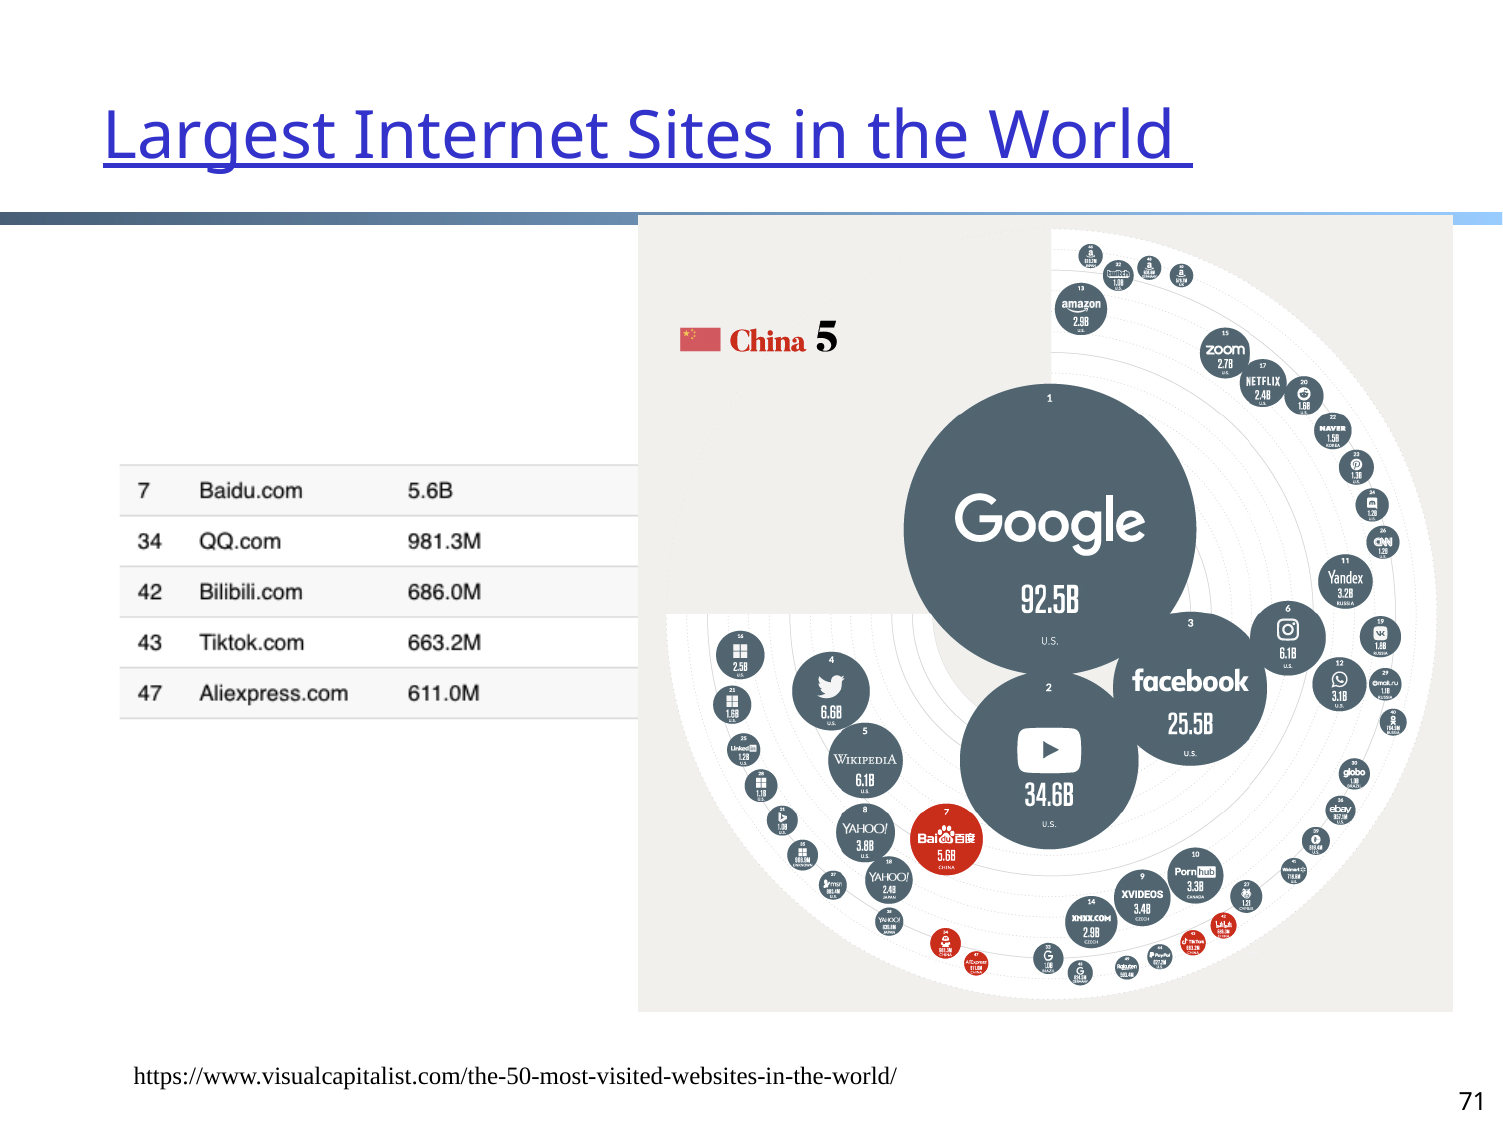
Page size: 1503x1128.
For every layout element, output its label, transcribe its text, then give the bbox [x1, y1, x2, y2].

text_box https://www.visualcapitalist.com/the-50-most-visited-websites-in-the-world/ [118, 1052, 914, 1097]
title Largest Internet Sites in the World [87, 37, 1365, 226]
picture [116, 215, 1453, 1012]
slide_number 71 [1151, 1051, 1503, 1128]
